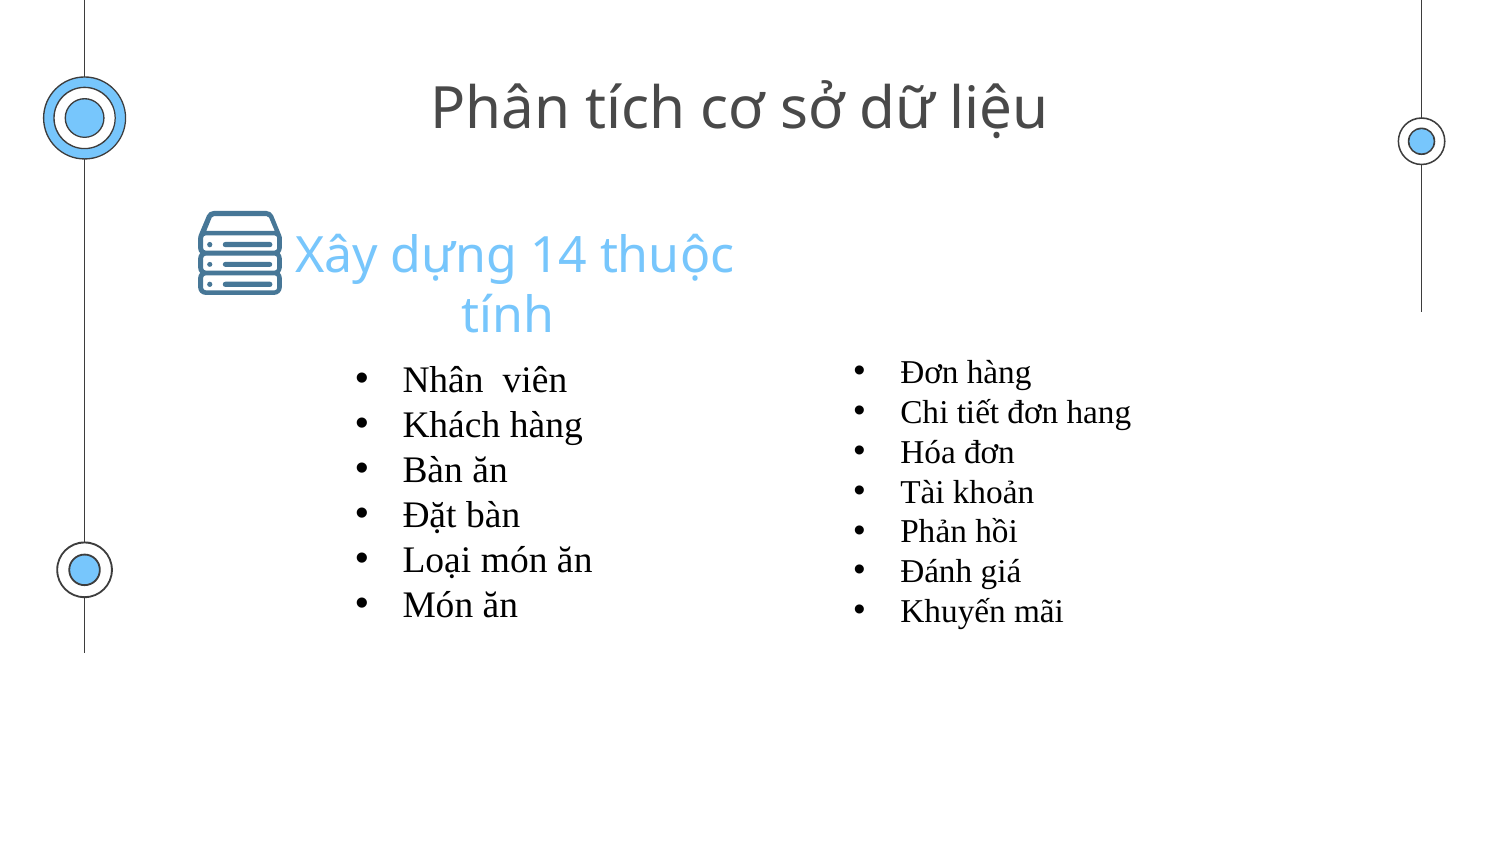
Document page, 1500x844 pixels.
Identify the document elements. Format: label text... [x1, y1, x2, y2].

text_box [197, 210, 283, 296]
text_box Đơn hàng Chi tiết đơn hang Hóa đơn Tài khoản Phản hồi Đánh giá Khuyến mãi [838, 342, 1156, 637]
title Phân tích cơ sở dữ liệu [281, 55, 1197, 153]
text_box Nhân viên Khách hàng Bàn ăn Đặt bàn Loại món ăn Món ăn [340, 347, 713, 673]
subtitle Xây dựng 14 thuộc tính [272, 207, 758, 262]
